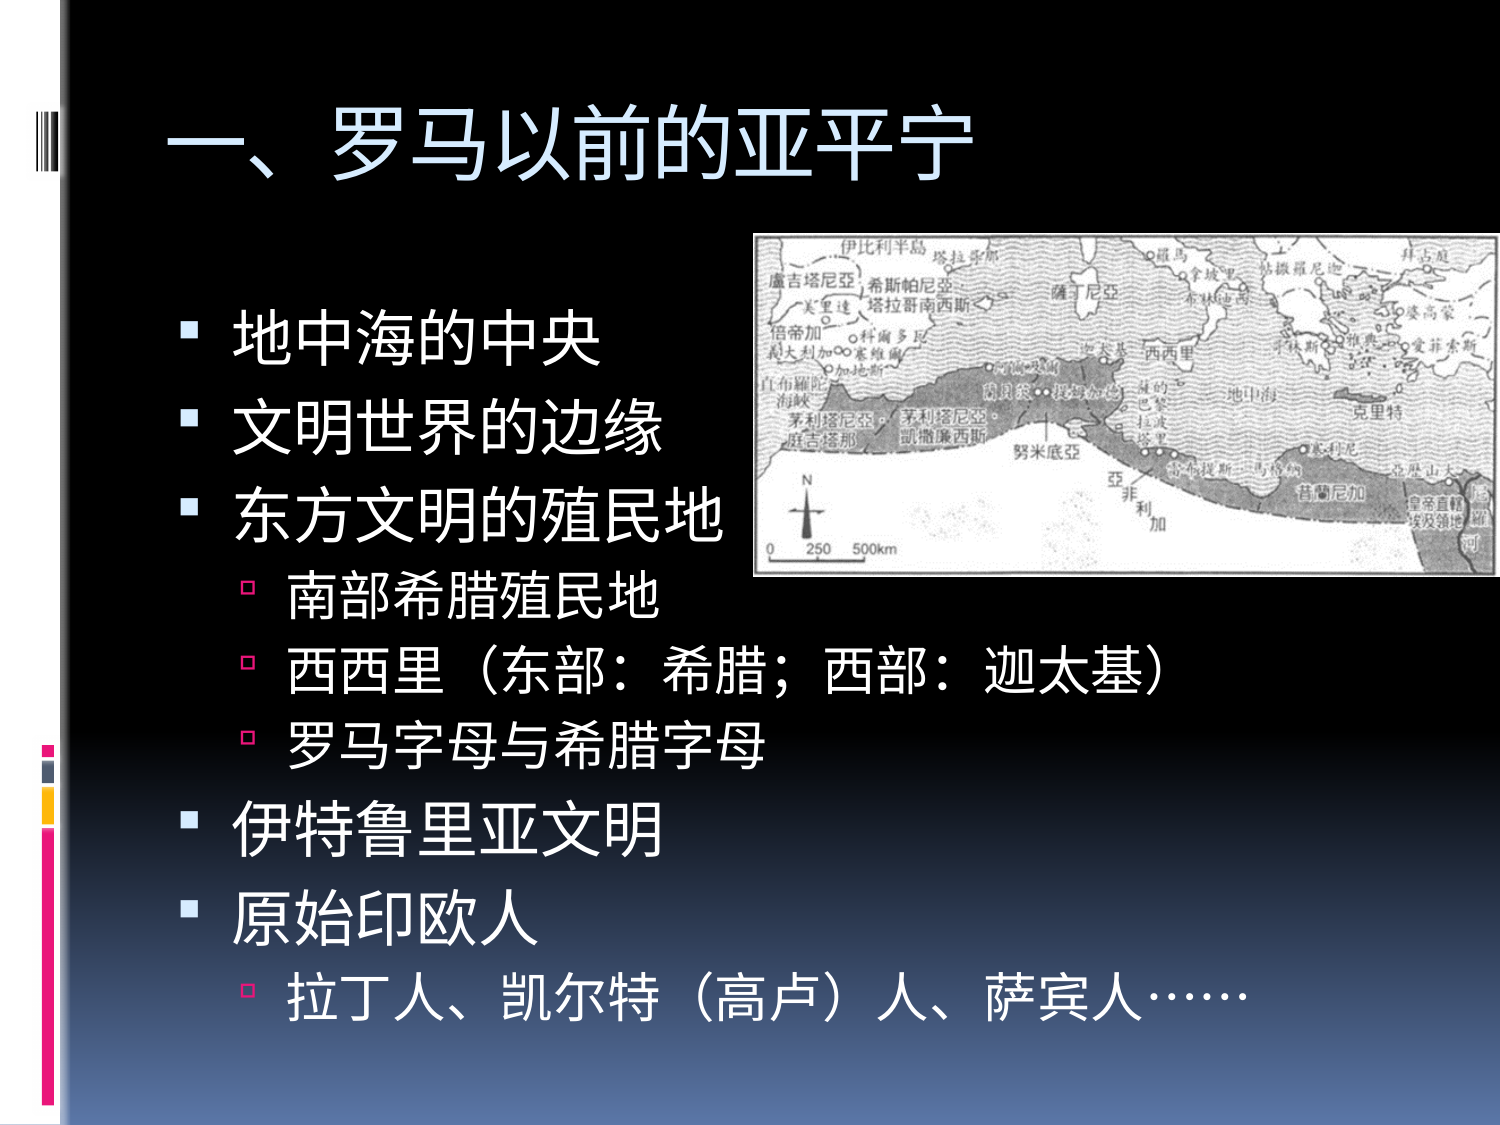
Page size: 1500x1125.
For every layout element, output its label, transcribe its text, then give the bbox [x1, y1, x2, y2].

list 地中海的中央 文明世界的边缘 东方文明的殖民地 南部希腊殖民地 西西里（东部：希腊；西部：迦太基） 罗马字母与希腊字母 伊特鲁里亚文明 原始印欧人 拉丁人、凯尔特（高卢）人、萨宾人…… [150, 292, 1425, 1043]
picture [753, 233, 1500, 577]
title 一、罗马以前的亚平宁 [150, 83, 1425, 234]
